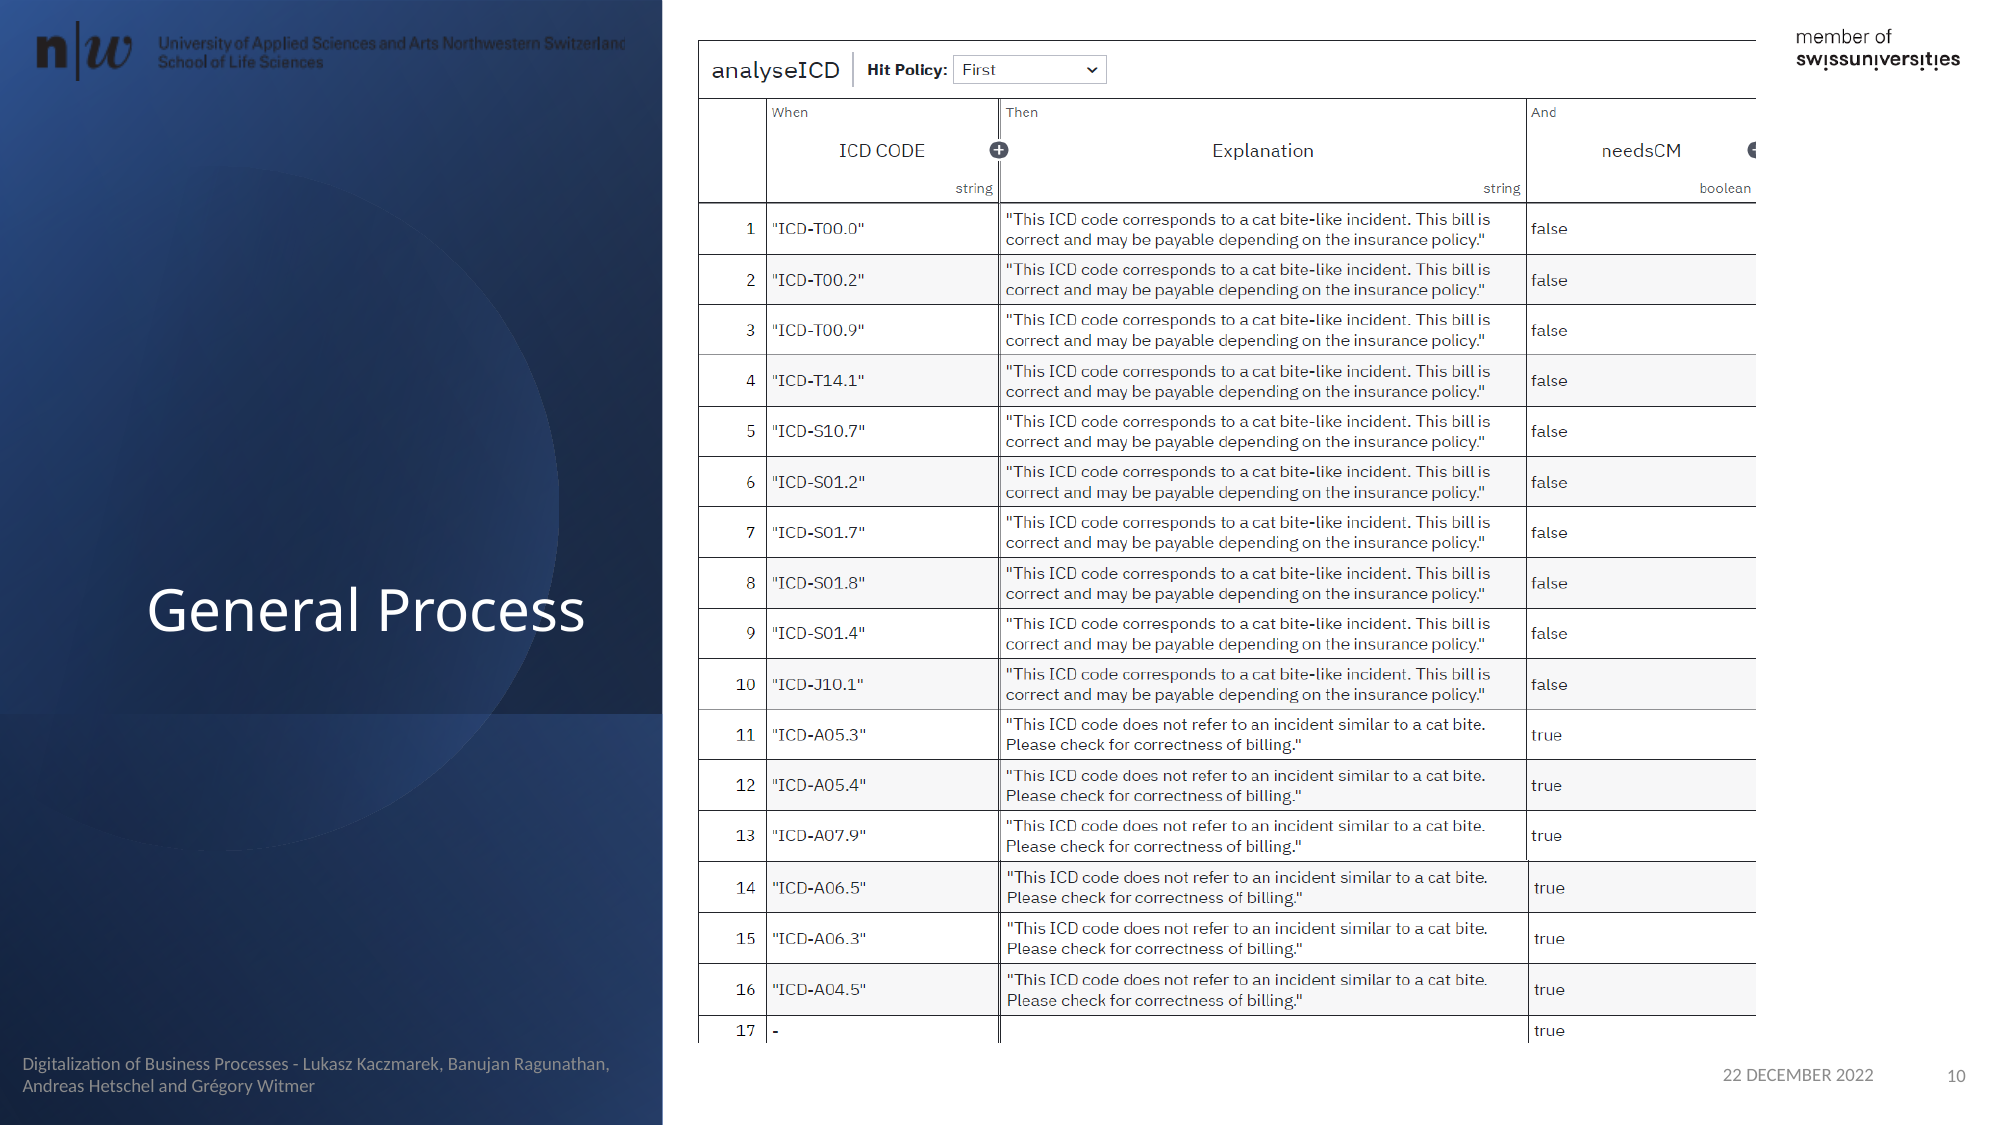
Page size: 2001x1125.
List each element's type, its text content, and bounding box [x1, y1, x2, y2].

slide_number 10 [1897, 1044, 1981, 1105]
title General Process [76, 96, 602, 652]
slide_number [1641, 1044, 1889, 1104]
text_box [698, 37, 1756, 1043]
footer Digitalization of Business Processes - Lukasz Kaczmarek, Banujan Ragunathan, Andreas Hetschel and Grégory Witmer [7, 1044, 657, 1104]
text_box [0, 0, 663, 1124]
text_box [663, 0, 2000, 1125]
picture [1792, 4, 1964, 94]
picture [36, 21, 625, 81]
